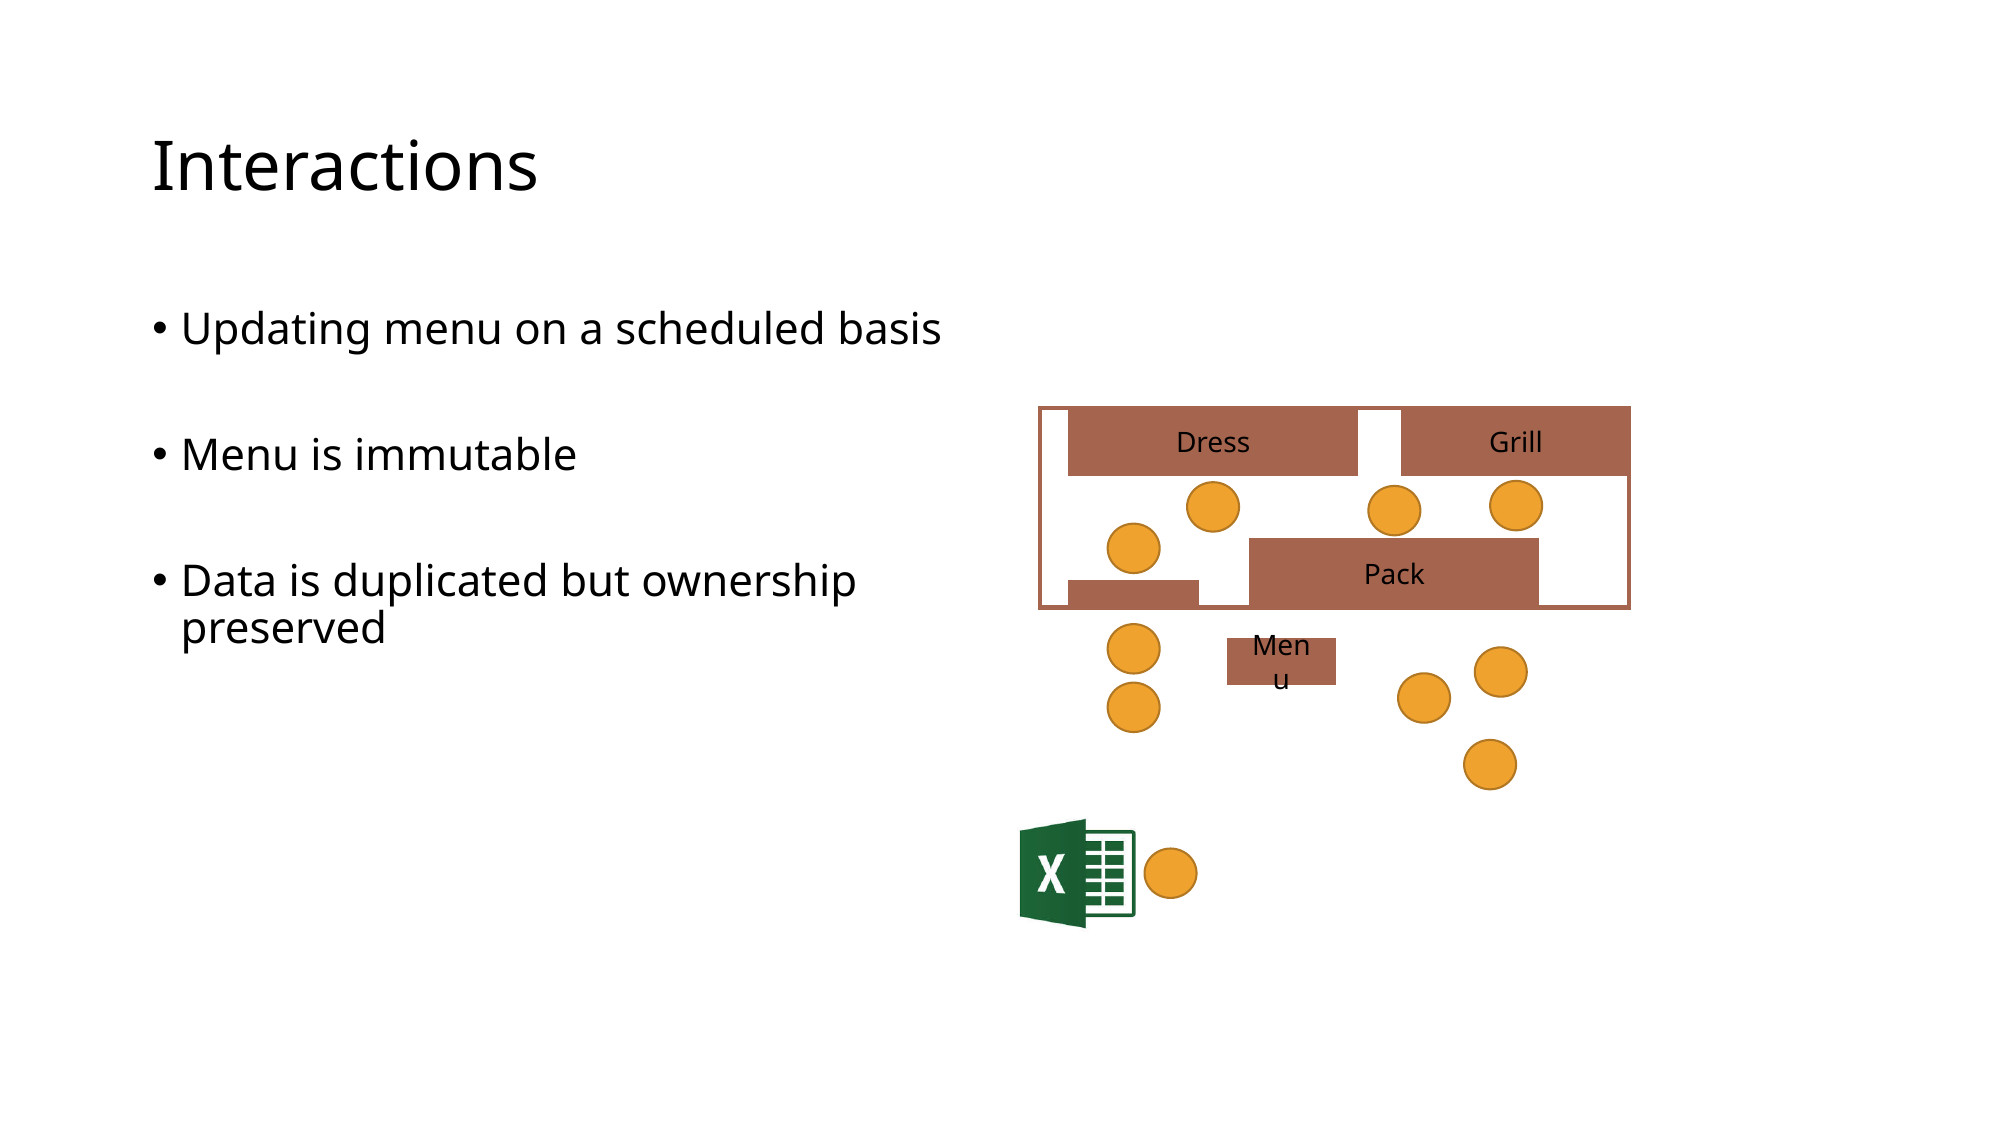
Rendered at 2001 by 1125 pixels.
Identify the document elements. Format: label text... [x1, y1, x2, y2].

text_box [1367, 484, 1422, 537]
text_box [1473, 646, 1528, 698]
text_box [1069, 581, 1198, 608]
text_box Menu [1228, 639, 1335, 684]
text_box [1143, 847, 1198, 899]
title Interactions [137, 59, 1863, 278]
text_box [1106, 522, 1161, 575]
text_box Pack [1251, 539, 1538, 607]
text_box [1106, 681, 1161, 734]
text_box [1463, 738, 1518, 791]
text_box Grill [1402, 407, 1630, 475]
text_box [1186, 481, 1241, 533]
text_box [1106, 623, 1161, 675]
text_box [1039, 407, 1630, 608]
text_box [1489, 479, 1544, 532]
picture [1017, 813, 1138, 934]
text_box [1397, 672, 1452, 724]
text_box Dress [1069, 407, 1357, 475]
list Updating menu on a scheduled basis Menu is immutable Data is duplicated but ownership preserved [137, 299, 988, 1014]
